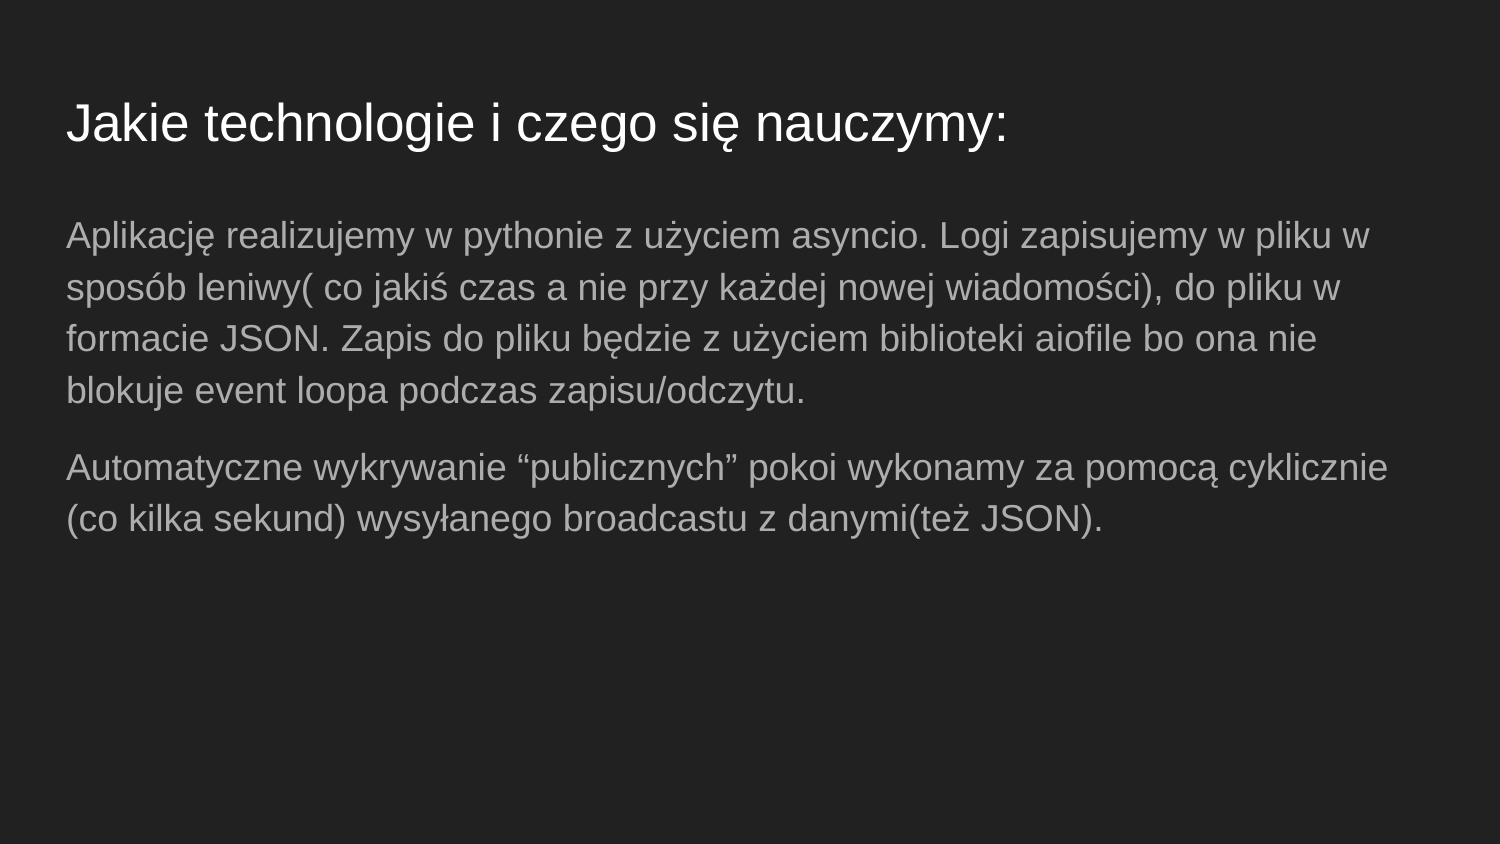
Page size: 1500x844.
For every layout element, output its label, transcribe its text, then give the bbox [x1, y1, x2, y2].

title Jakie technologie i czego się nauczymy: [51, 72, 1449, 167]
list Aplikację realizujemy w pythonie z użyciem asyncio. Logi zapisujemy w pliku w sposób leniwy( co jakiś czas a nie przy każdej nowej wiadomości), do pliku w formacie JSON. Zapis do pliku będzie z użyciem biblioteki aiofile bo ona nie blokuje event loopa podczas zapisu/odczytu. Automatyczne wykrywanie “publicznych” pokoi wykonamy za pomocą cyklicznie (co kilka sekund) wysyłanego broadcastu z danymi(też JSON). [51, 189, 1449, 750]
